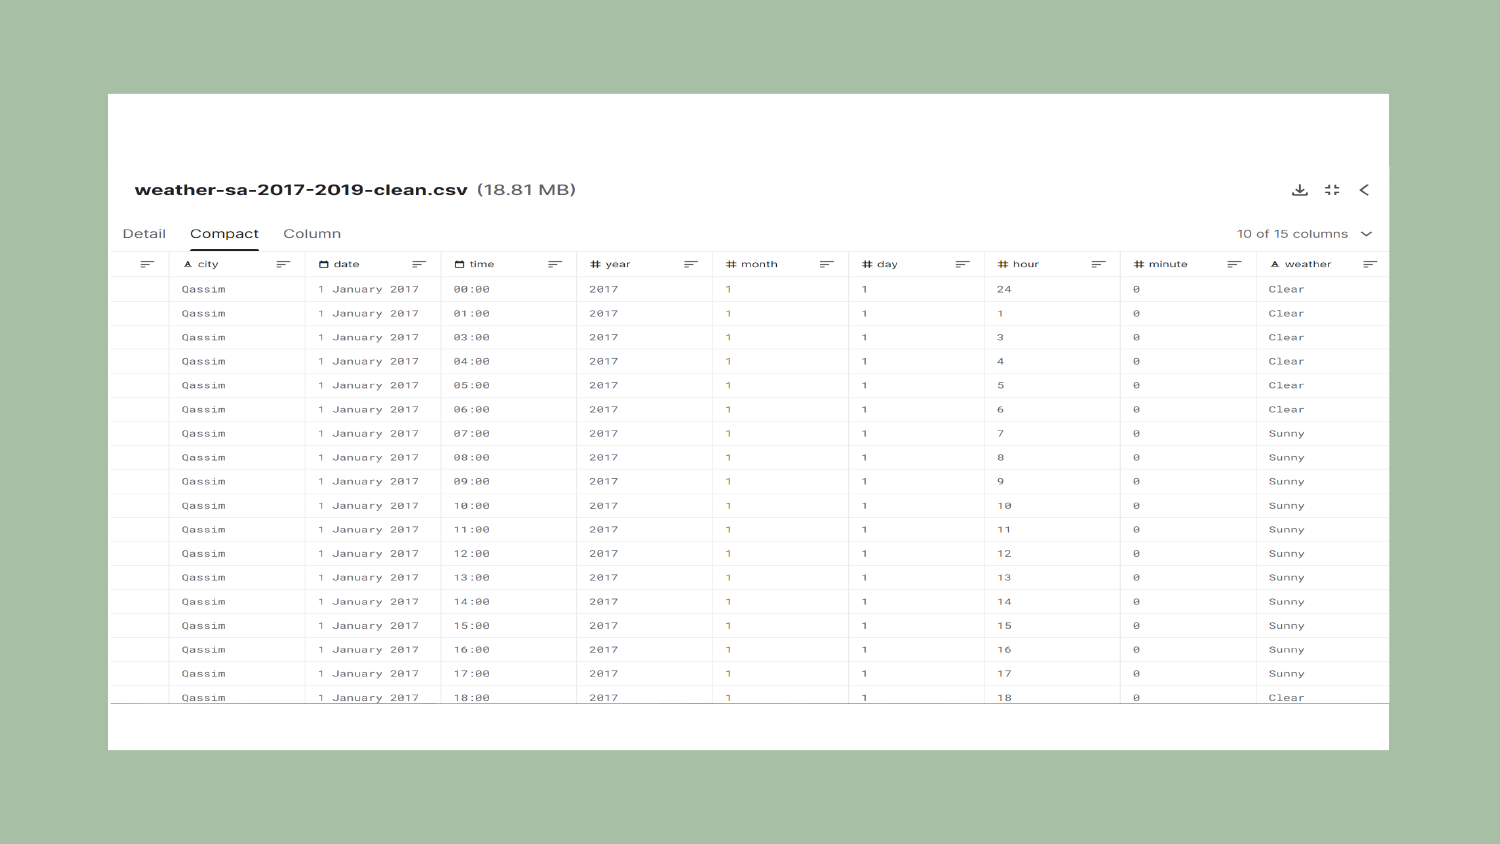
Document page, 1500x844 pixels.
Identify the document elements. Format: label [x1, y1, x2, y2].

picture [110, 166, 1390, 704]
